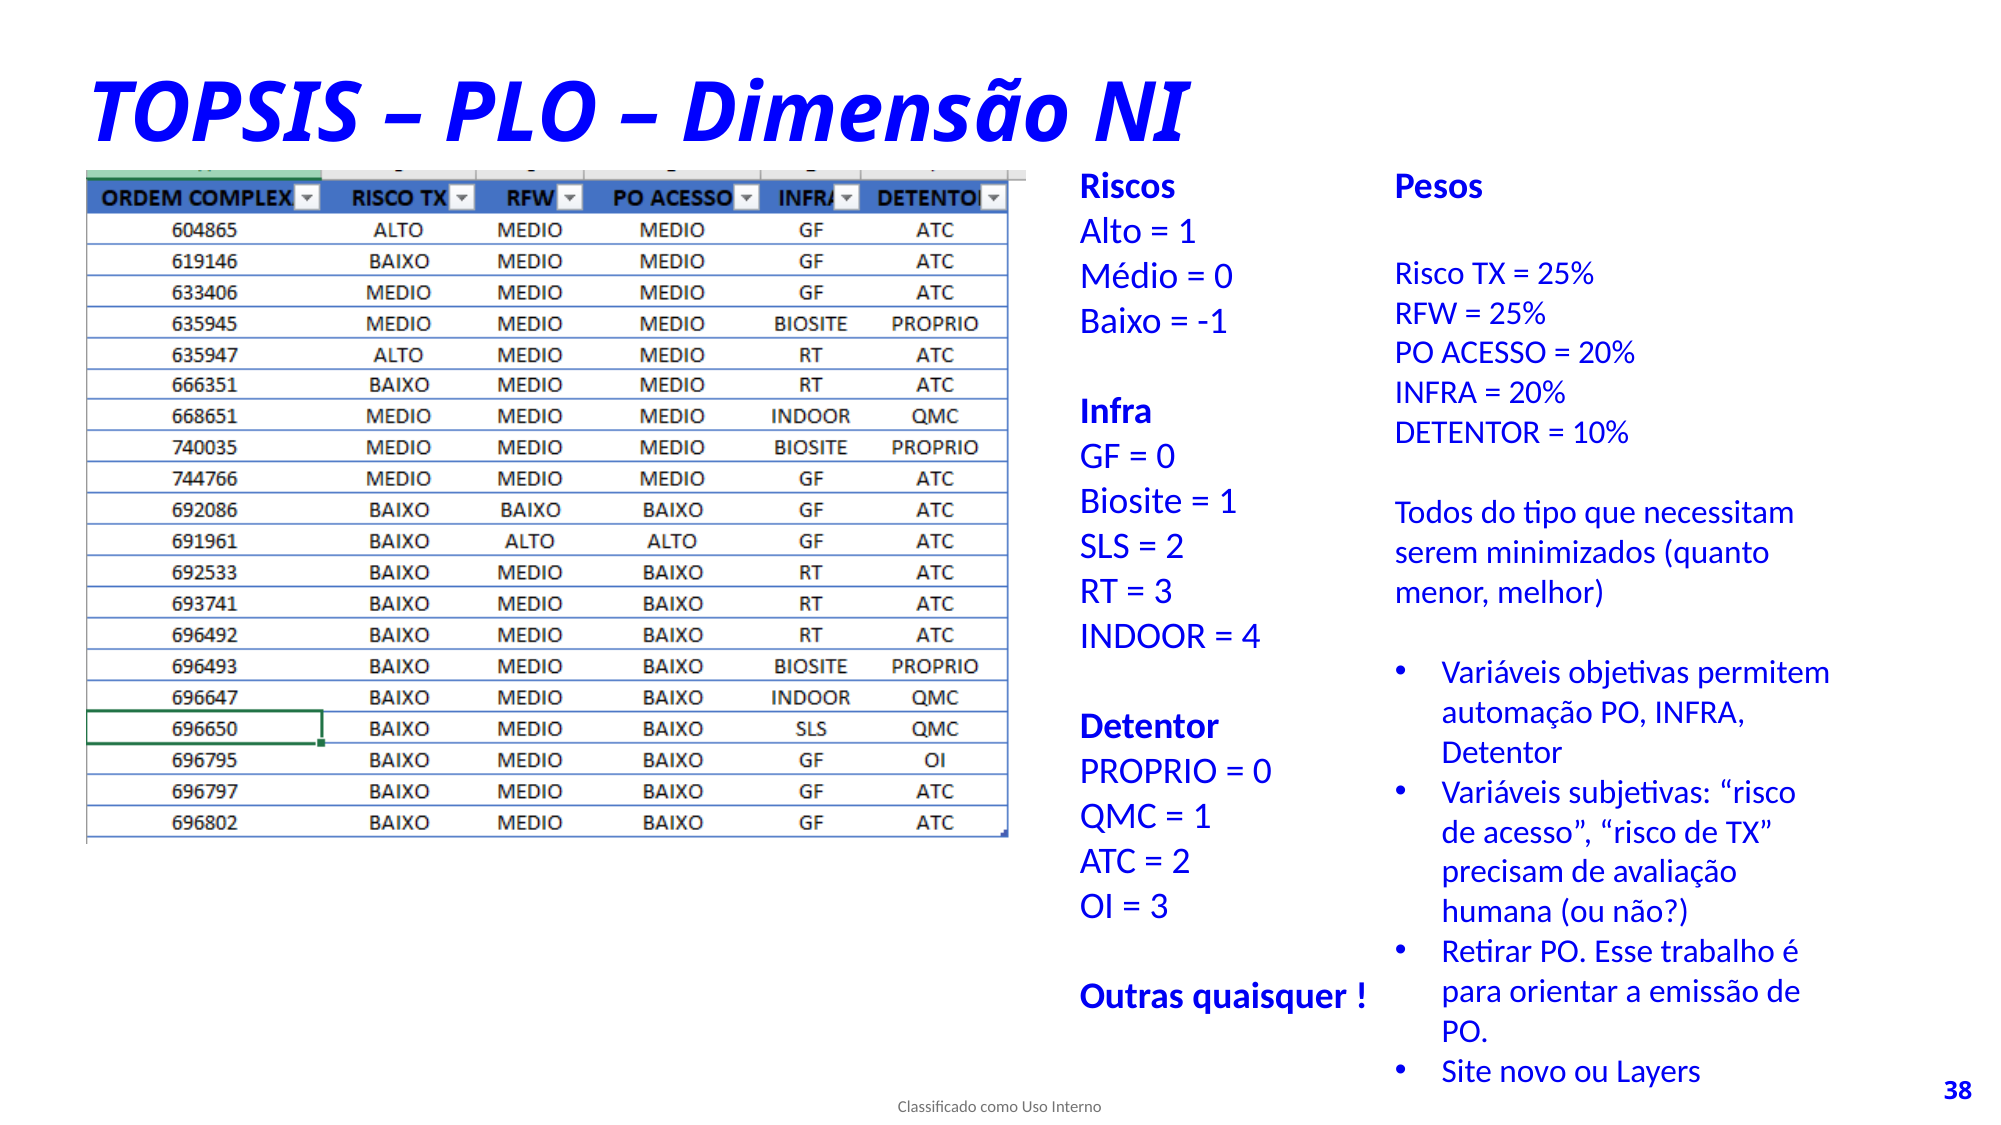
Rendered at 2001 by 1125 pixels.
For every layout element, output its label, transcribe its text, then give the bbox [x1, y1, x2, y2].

picture [86, 170, 1026, 844]
slide_number 38 [1900, 1066, 1988, 1110]
text_box Riscos Alto = 1 Médio = 0 Baixo = -1 Infra GF = 0 Biosite = 1 SLS = 2 RT = 3 INDOOR = 4 Detentor PROPRIO = 0 QMC = 1 ATC = 2 OI = 3 Outras quaisquer ! [1065, 153, 1380, 1024]
text_box Pesos Risco TX = 25% RFW = 25% PO ACESSO = 20% INFRA = 20% DETENTOR = 10% Todos do tipo que necessitam serem minimizados (quanto menor, melhor) Variáveis objetivas permitem automação PO, INFRA, Detentor Variáveis subjetivas: “risco de acesso”, “risco de TX” precisam de avaliação humana (ou não?) Retirar PO. Esse trabalho é para orientar a emissão de PO. Site novo ou Layers [1380, 153, 1852, 1097]
list TOPSIS – PLO – Dimensão NI [72, 61, 1211, 171]
